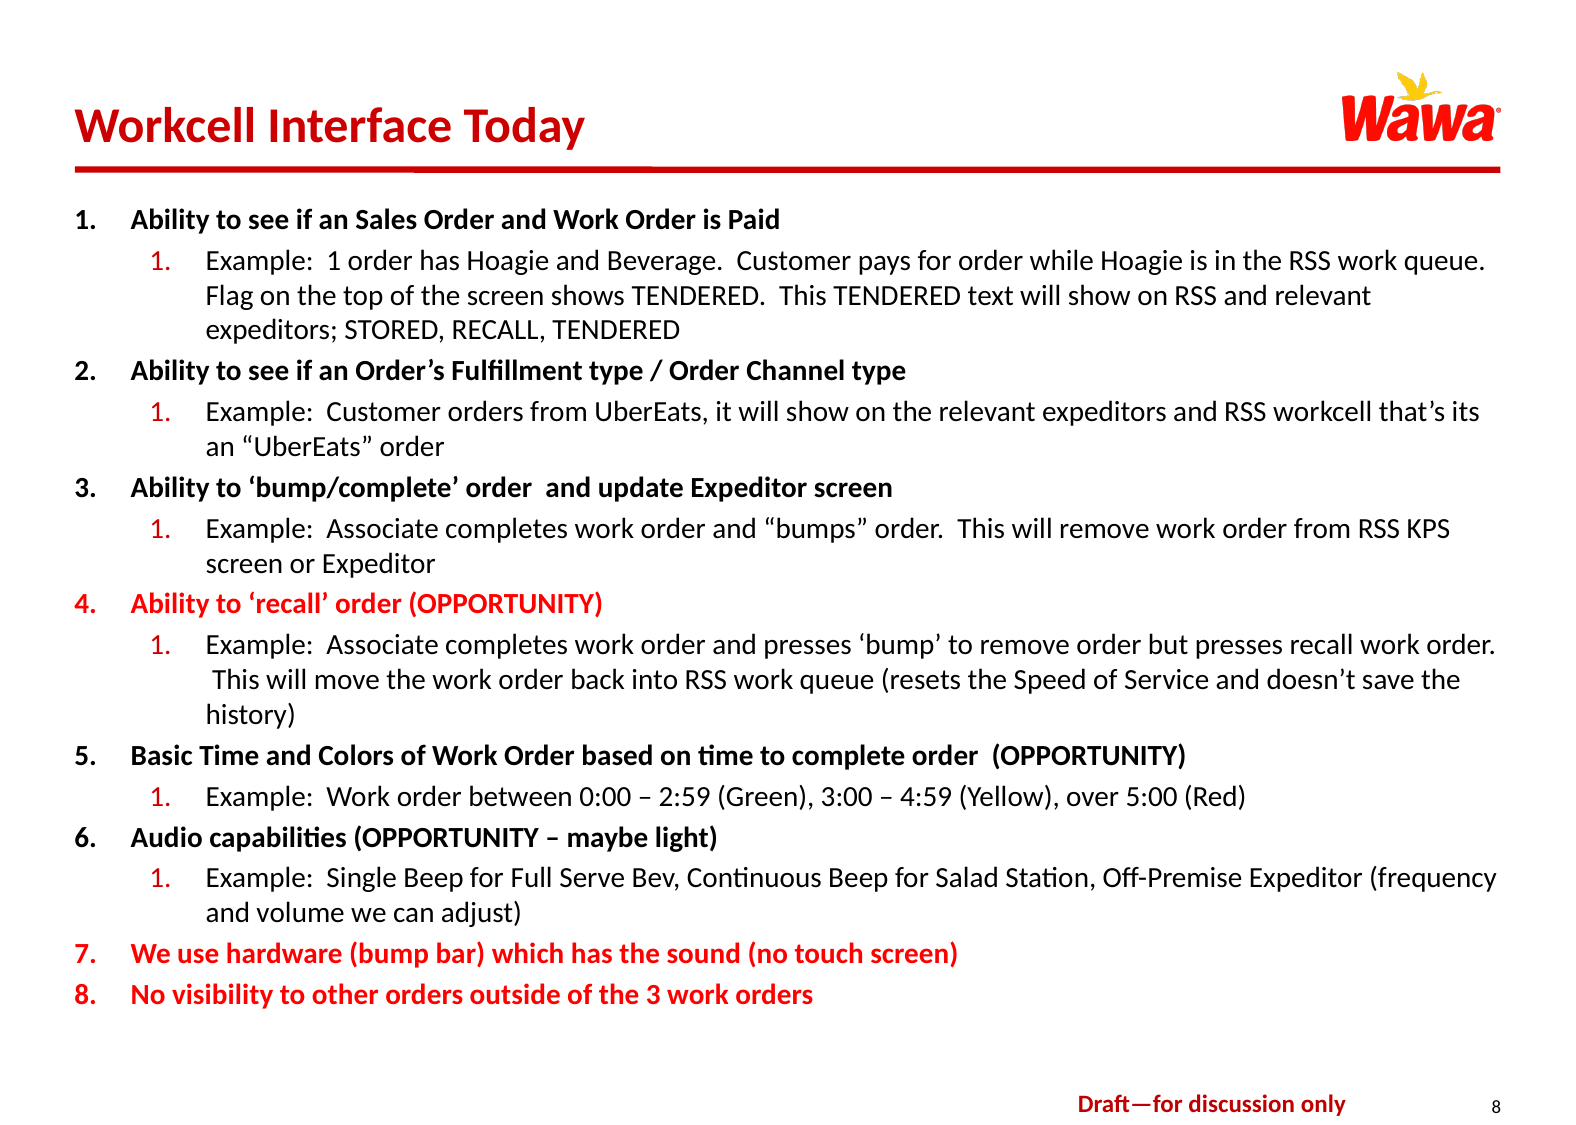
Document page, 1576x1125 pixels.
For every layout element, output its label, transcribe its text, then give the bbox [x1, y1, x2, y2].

title Workcell Interface Today [74, 53, 1304, 160]
picture [1342, 72, 1501, 141]
list Ability to see if an Sales Order and Work Order is Paid Example: 1 order has Hoagie and Beverage. Customer pays for order while Hoagie is in the RSS work queue. Flag on the top of the screen shows TENDERED. This TENDERED text will show on RSS and relevant expeditors; STORED, RECALL, TENDERED Ability to see if an Order’s Fulfillment type / Order Channel type Example: Customer orders from UberEats, it will show on the relevant expeditors and RSS workcell that’s its an “UberEats” order Ability to ‘bump/complete’ order and update Expeditor screen Example: Associate completes work order and “bumps” order. This will remove work order from RSS KPS screen or Expeditor Ability to ‘recall’ order (OPPORTUNITY) Example: Associate completes work order and presses ‘bump’ to remove order but presses recall work order. This will move the work order back into RSS work queue (resets the Speed of Service and doesn’t save the history) Basic Time and Colors of Work Order based on time to complete order (OPPORTUNITY) Example: Work order between 0:00 – 2:59 (Green), 3:00 – 4:59 (Yellow), over 5:00 (Red) Audio capabilities (OPPORTUNITY – maybe light) Example: Single Beep for Full Serve Bev, Continuous Beep for Salad Station, Off-Premise Expeditor (frequency and volume we can adjust) We use hardware (bump bar) which has the sound (no touch screen) No visibility to other orders outside of the 3 work orders [74, 200, 1500, 958]
